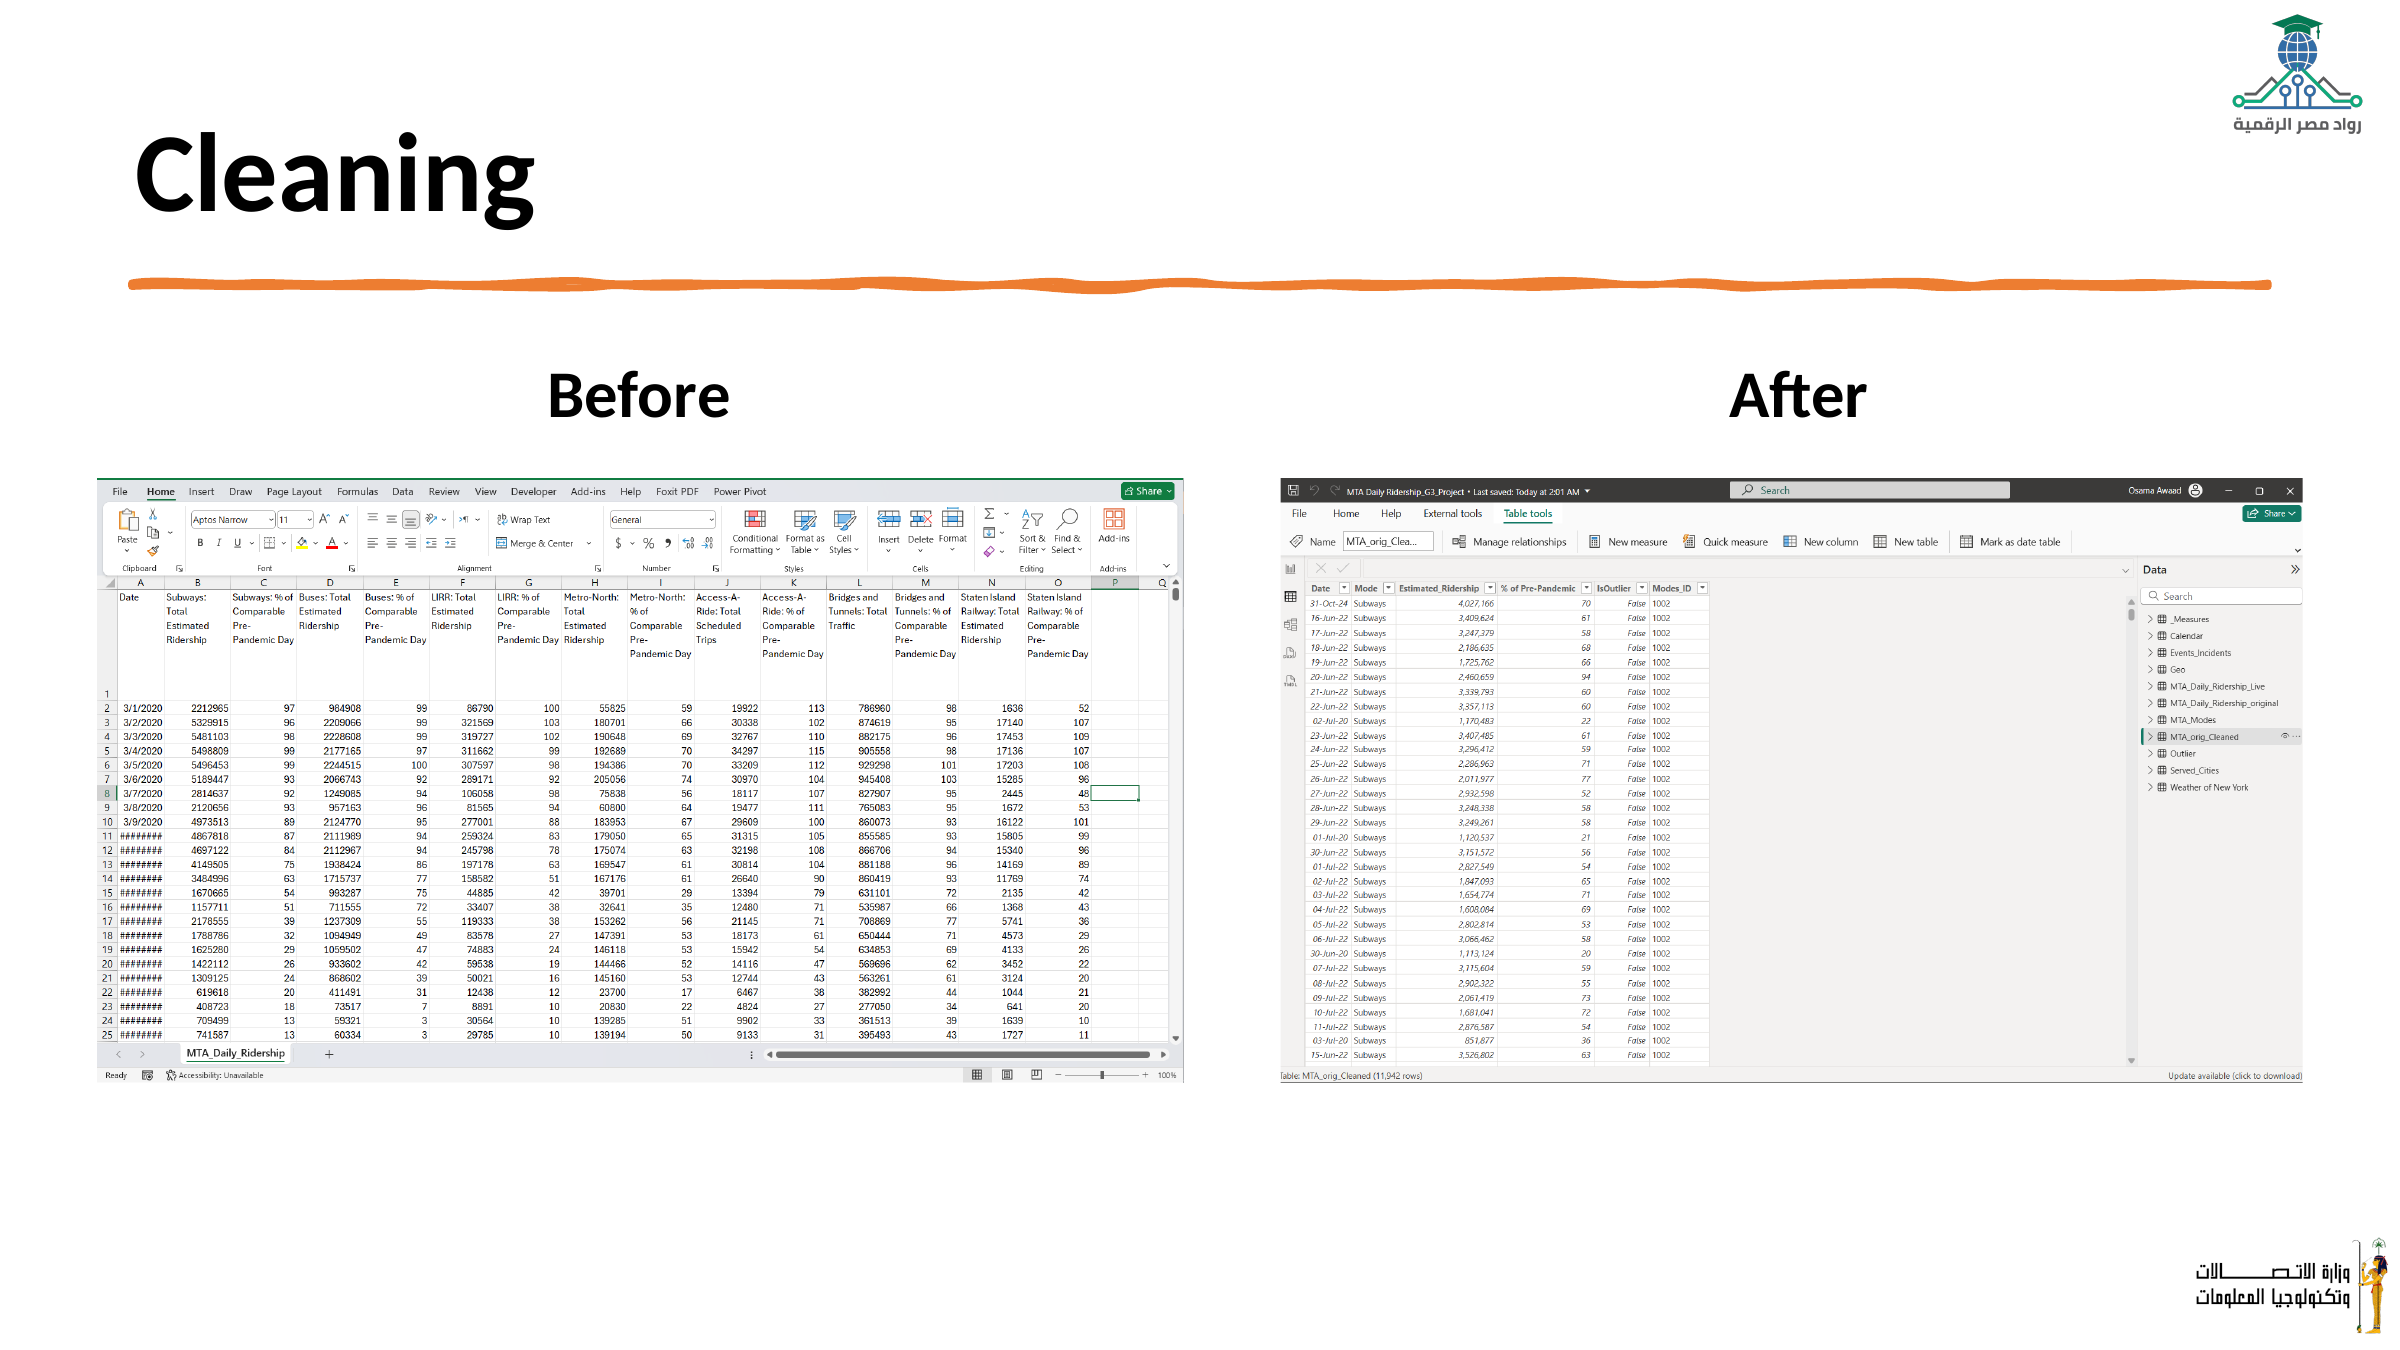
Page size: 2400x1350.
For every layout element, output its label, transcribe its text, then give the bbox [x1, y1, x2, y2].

text_box Before [532, 342, 758, 438]
picture [96, 478, 1184, 1083]
picture [1280, 478, 2303, 1083]
title Cleaning [120, 54, 2280, 279]
text_box After [1714, 342, 1940, 438]
picture [2189, 1234, 2400, 1339]
picture [2175, 0, 2400, 189]
